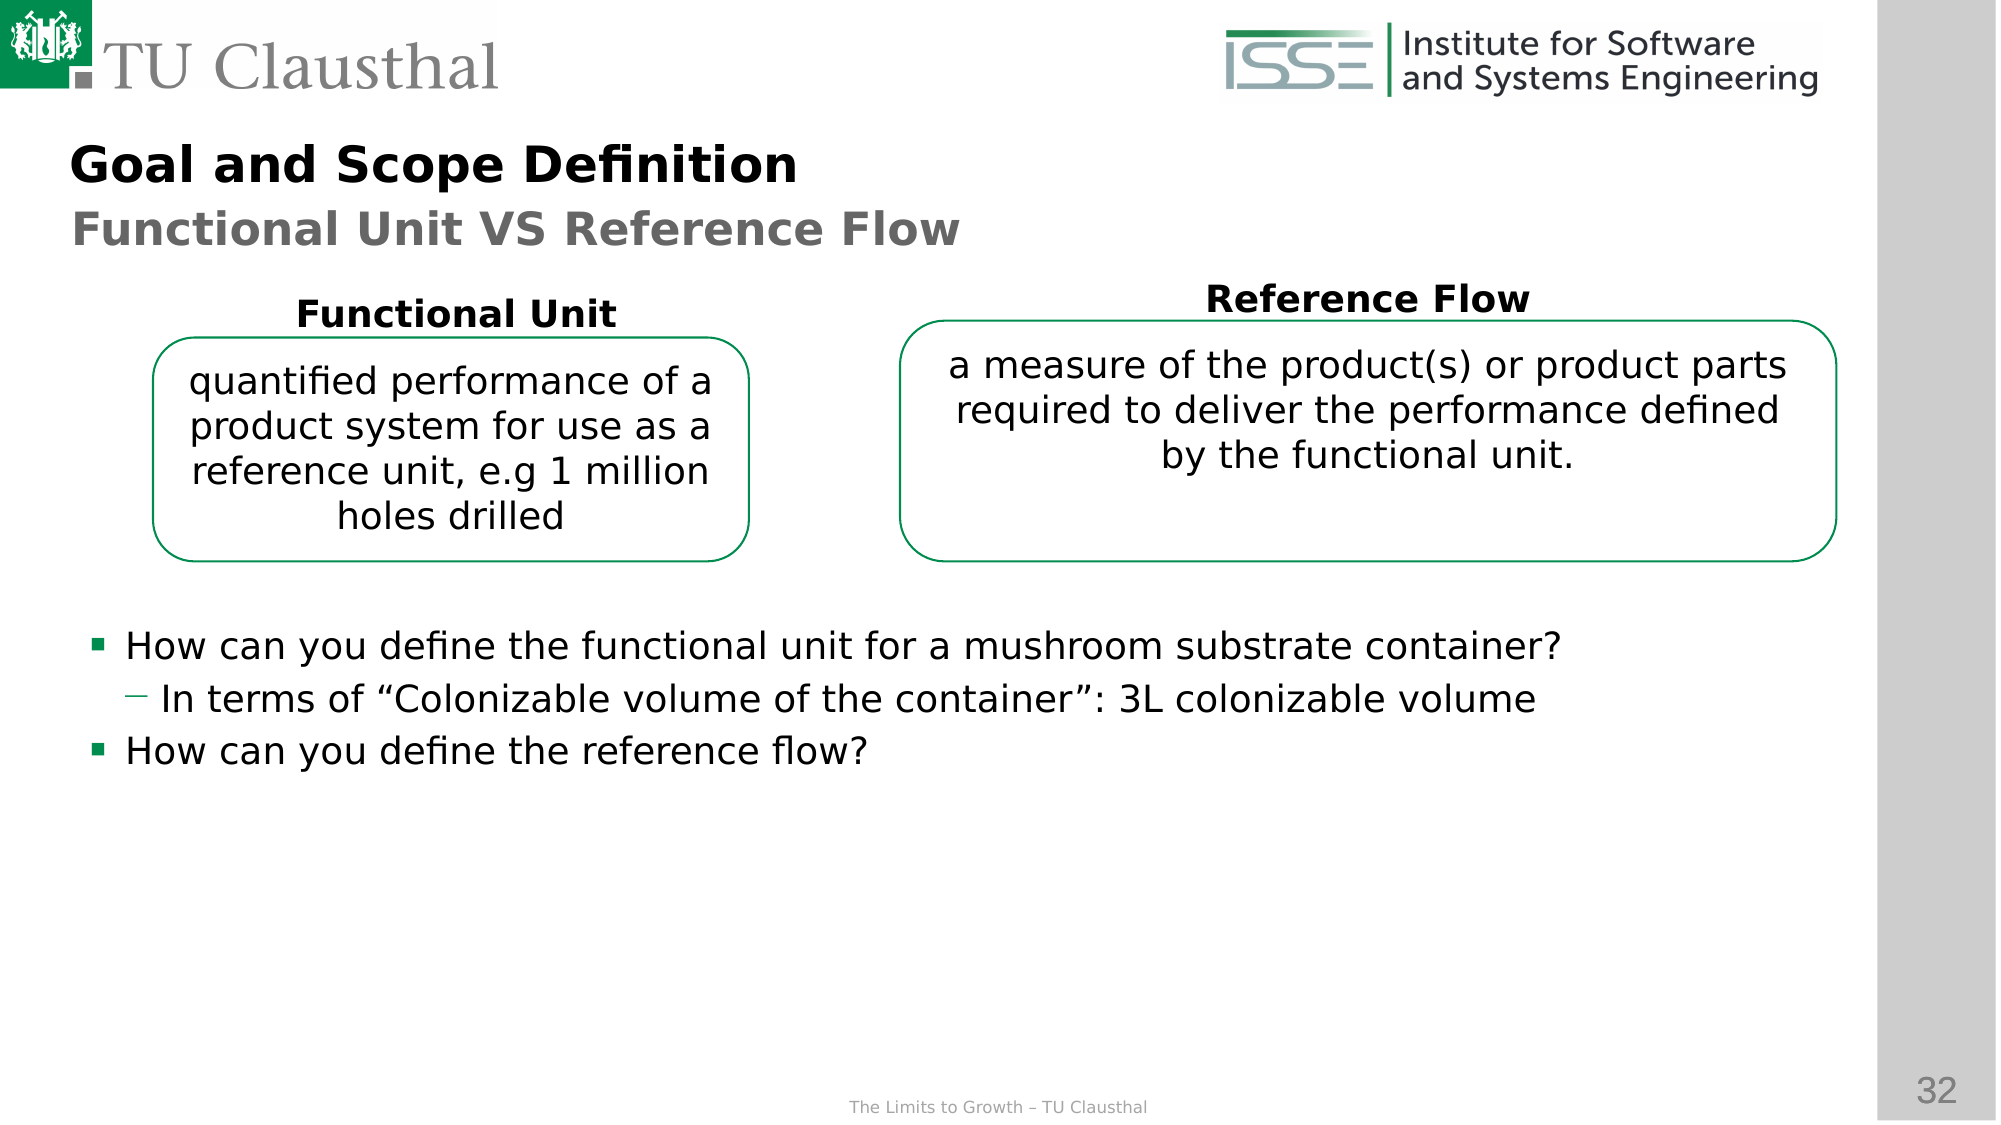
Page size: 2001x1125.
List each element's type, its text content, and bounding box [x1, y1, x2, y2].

text_box Goal and Scope Definition [55, 125, 1816, 205]
picture [0, 0, 498, 89]
text_box Functional Unit VS Reference Flow [70, 188, 1767, 267]
picture [1218, 22, 1823, 103]
text_box Reference Flow [1162, 267, 1574, 325]
text_box Functional Unit [250, 282, 663, 340]
text_box a measure of the product(s) or product parts required to deliver the performance defined by the functional unit. [898, 319, 1838, 563]
text_box How can you define the functional unit for a mushroom substrate container? In terms of “Colonizable volume of the container”: 3L colonizable volume How can you define the reference flow? [75, 562, 1805, 974]
text_box quantified performance of a product system for use as a reference unit, e.g 1 million holes drilled [151, 336, 750, 563]
